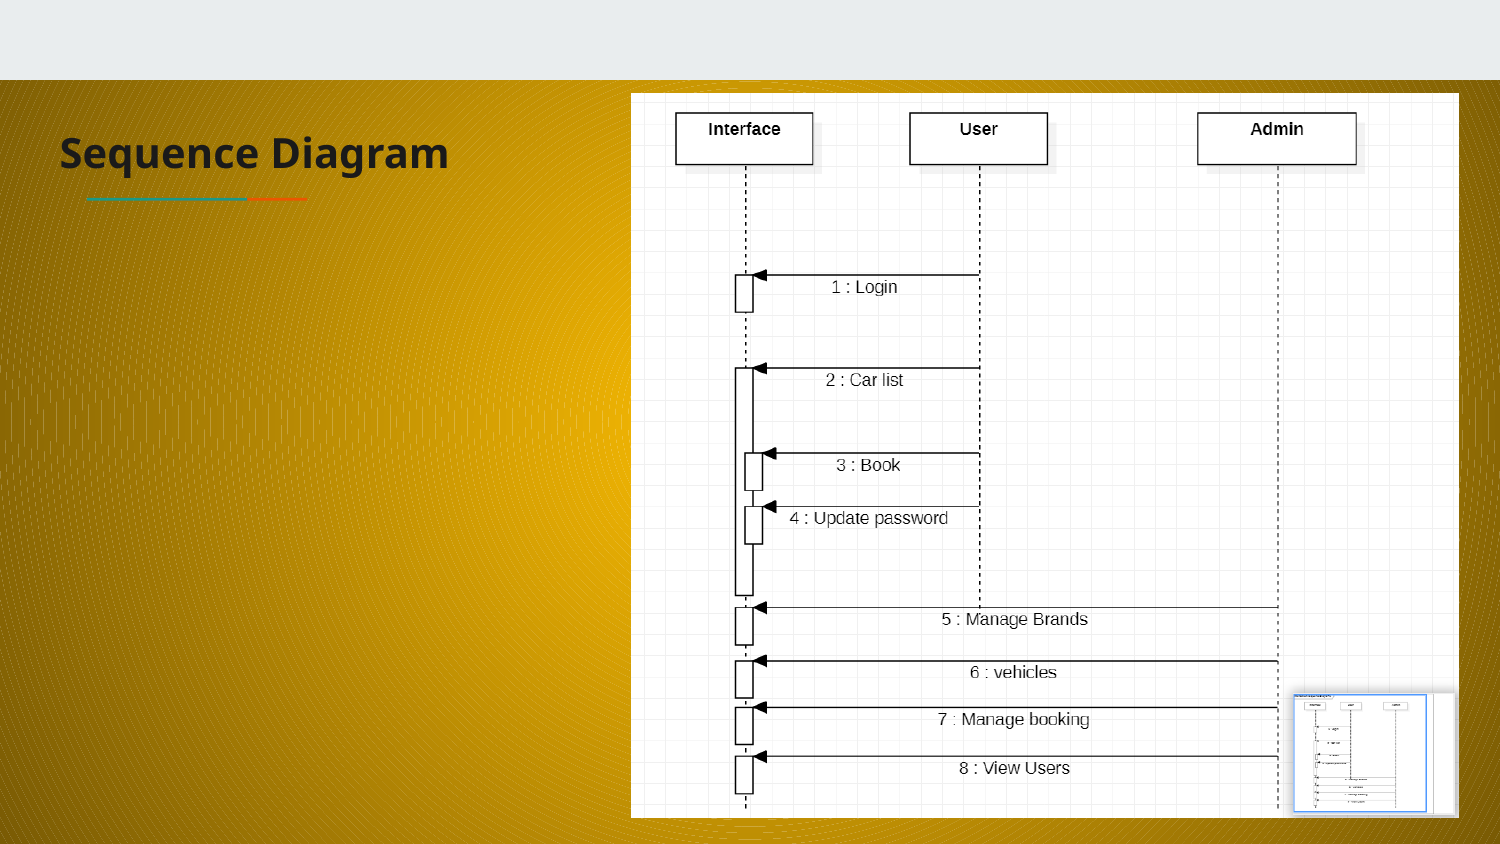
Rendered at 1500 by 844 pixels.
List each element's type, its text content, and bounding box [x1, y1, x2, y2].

title Sequence Diagram [44, 103, 548, 192]
picture [631, 92, 1459, 818]
